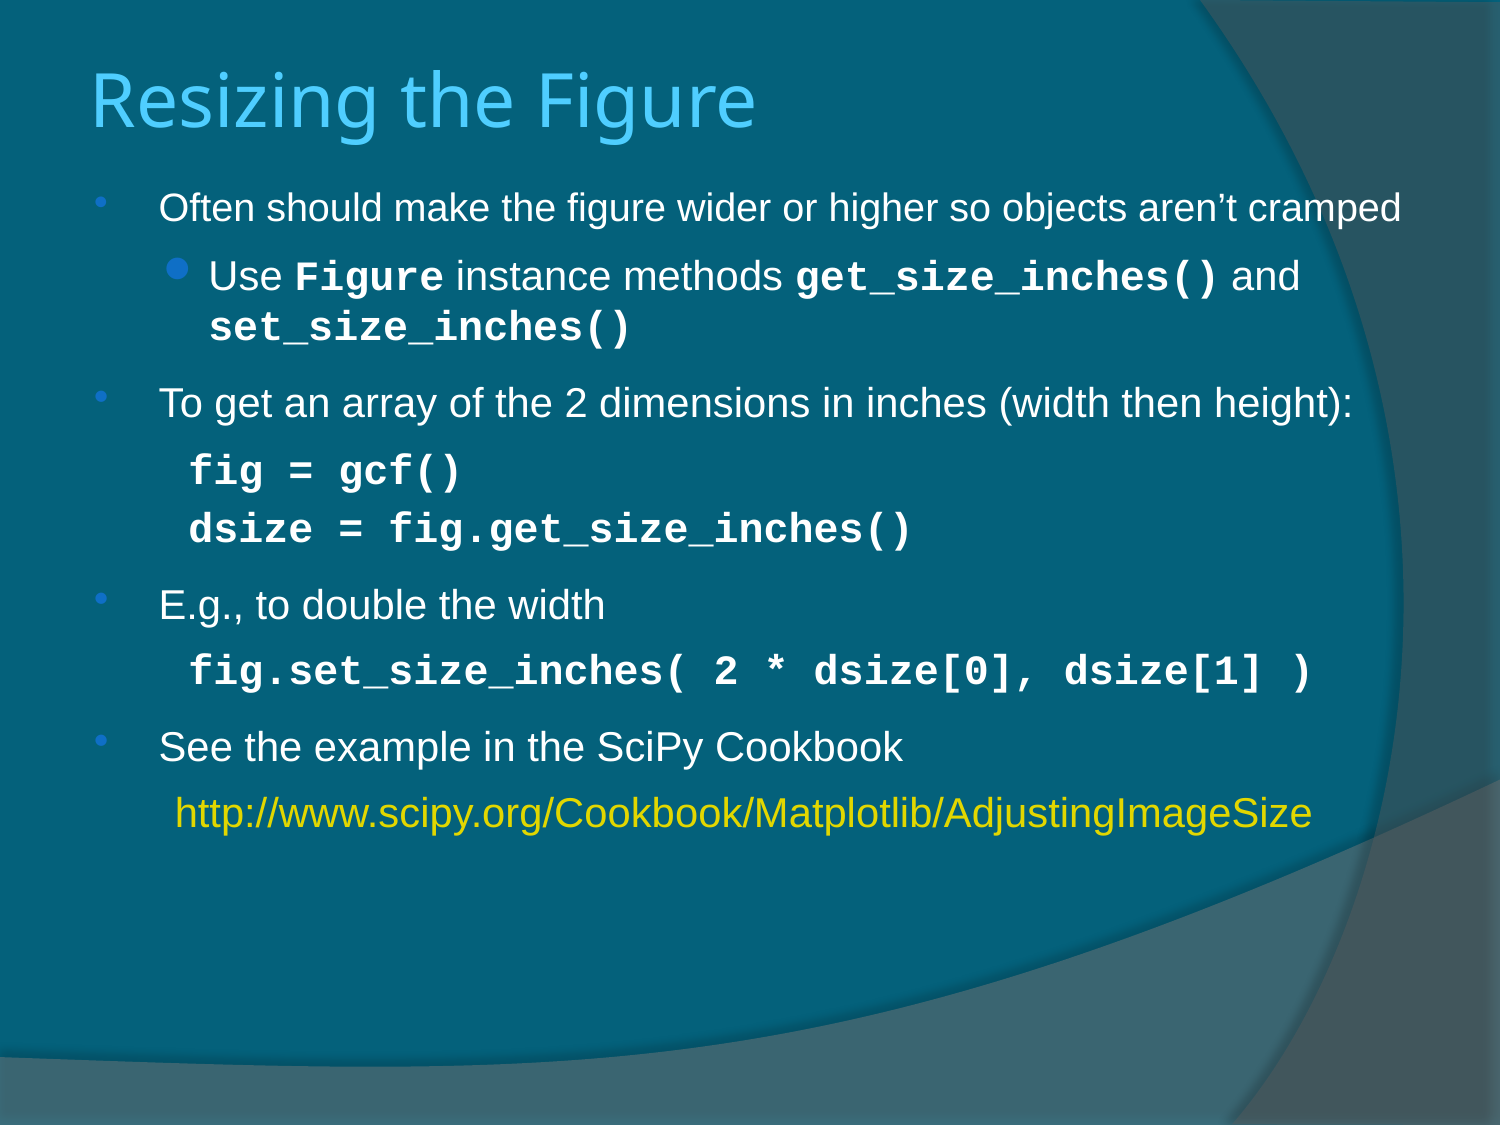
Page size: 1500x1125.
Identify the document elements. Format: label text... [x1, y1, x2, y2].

text_box Resizing the Figure [74, 45, 1425, 188]
text_box Often should make the figure wider or higher so objects aren’t cramped Use Figure instance methods get_size_inches() and set_size_inches() To get an array of the 2 dimensions in inches (width then height): fig = gcf() dsize = fig.get_size_inches() E.g., to double the width fig.set_size_inches( 2 * dsize[0], dsize[1] ) See the example in the SciPy Cookbook http://www.scipy.org/Cookbook/Matplotlib/AdjustingImageSize [75, 174, 1463, 1006]
